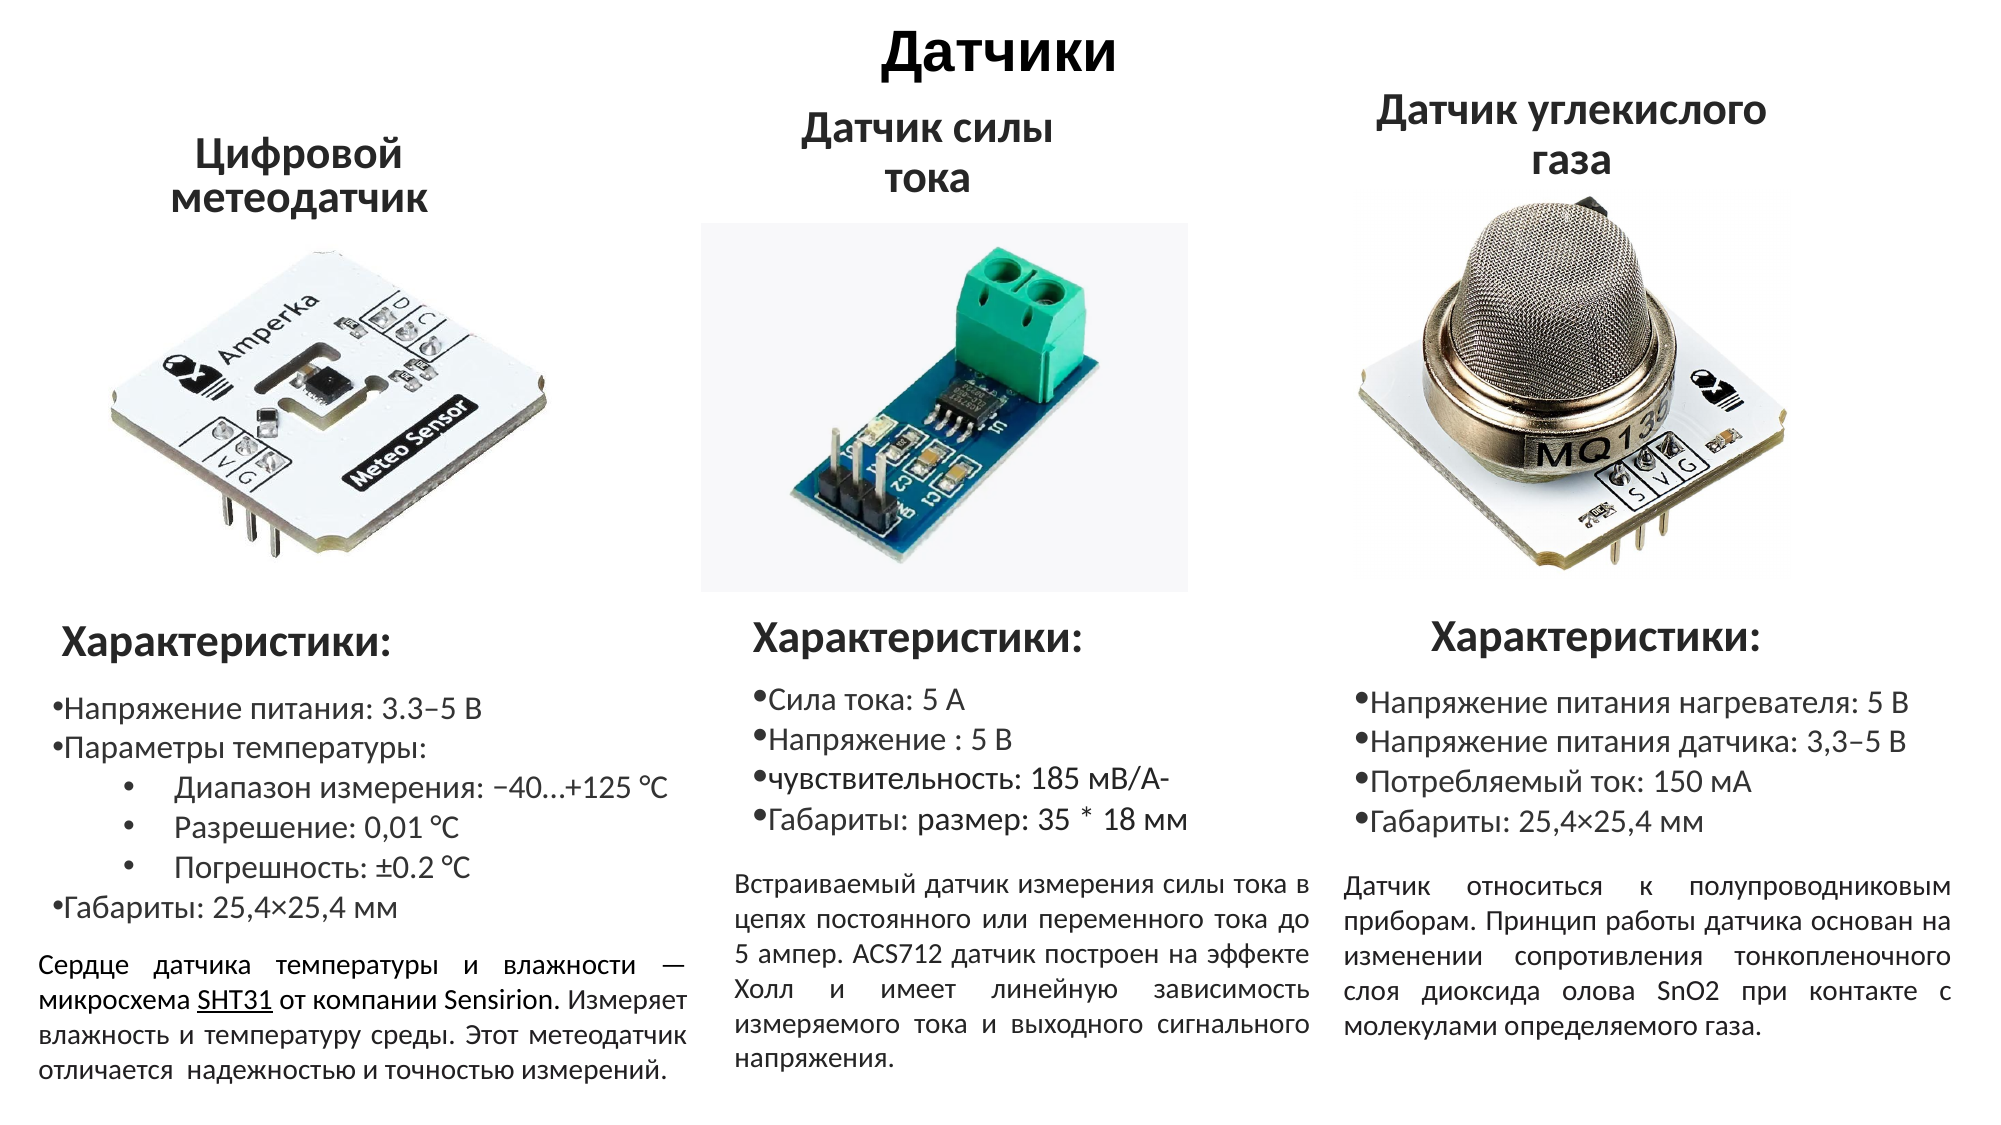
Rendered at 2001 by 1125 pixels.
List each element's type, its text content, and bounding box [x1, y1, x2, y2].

title Датчики [0, 0, 2000, 115]
text_box Характеристики: [1392, 600, 1801, 677]
text_box Сердце датчика температуры и влажности — микросхема SHT31 от компании Sensirion. Измеряет влажность и температуру среды. Этот метеодатчик отличается надежностью и точностью измерений. [38, 945, 688, 1086]
text_box Встраиваемый датчик измерения силы тока в цепях постоянного или переменного тока до 5 ампер. ACS712 датчик построен на эффекте Холл и имеет линейную зависимость измеряемого тока и выходного сигнального напряжения. [734, 864, 1311, 1074]
text_box Напряжение питания: 3.3–5 В Параметры температуры: Диапазон измерения: −40…+125 °С Разрешение: 0,01 °С Погрешность: ±0.2 °С Габариты: 25,4×25,4 мм [52, 685, 702, 926]
text_box Цифровой метеодатчик [165, 138, 433, 210]
text_box Сила тока: 5 А Напряжение : 5 В чувствительность: 185 мВ/А- Габариты: размер: 35 * 18 мм [751, 676, 1294, 837]
text_box Характеристики: [52, 600, 402, 677]
picture [1353, 188, 1791, 579]
text_box Датчик силы тока [780, 115, 1076, 192]
text_box Датчик относиться к полупроводниковым приборам. Принцип работы датчика основан на изменении сопротивления тонкопленочного слоя диоксида олова SnO2 при контакте с молекулами определяемого газа. [1343, 866, 1953, 1042]
picture [85, 211, 573, 592]
picture [701, 223, 1188, 592]
text_box Датчик углекислого газа [1353, 80, 1791, 188]
text_box Характеристики: [734, 601, 1103, 673]
text_box Напряжение питания нагревателя: 5 В Напряжение питания датчика: 3,3–5 В Потребляемый ток: 150 мА Габариты: 25,4×25,4 мм [1353, 679, 2000, 840]
